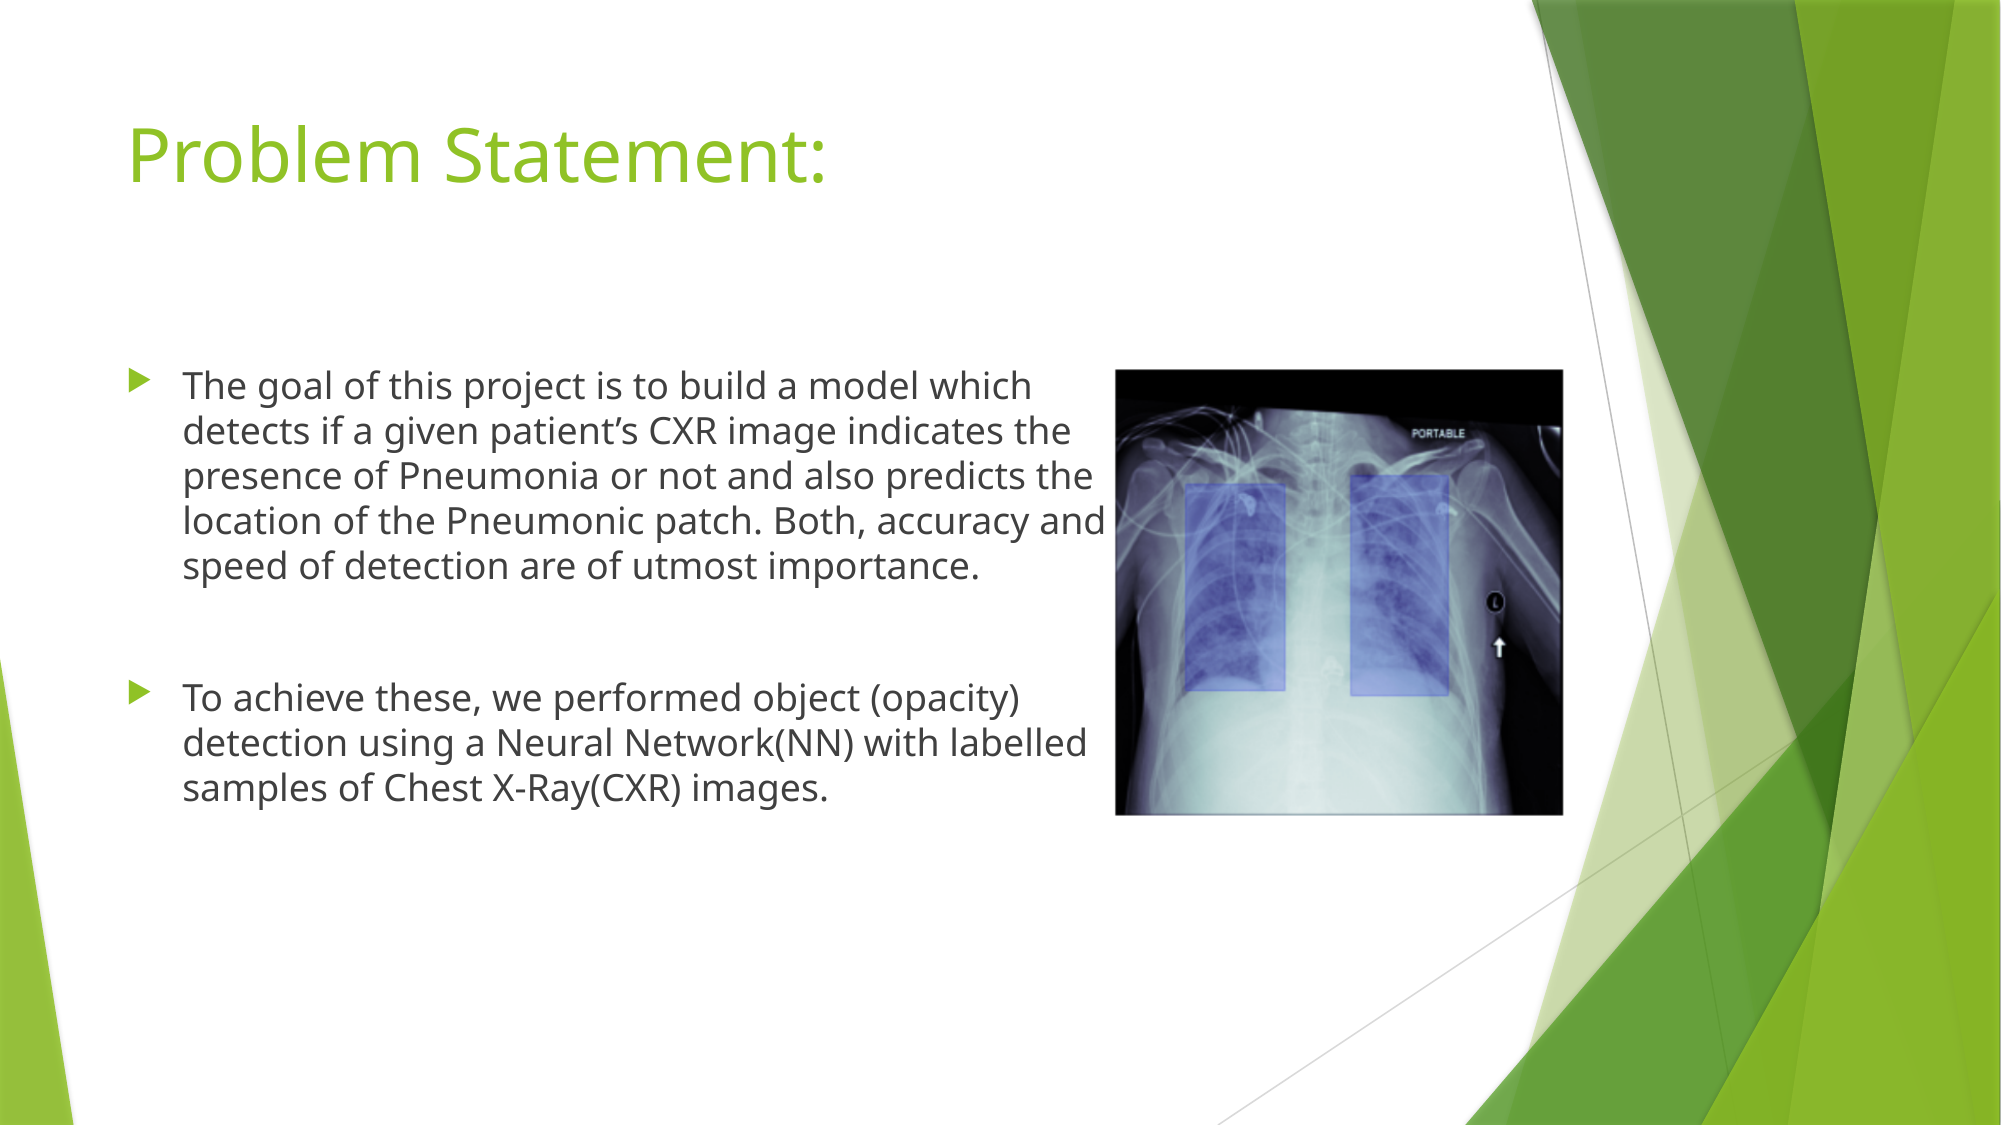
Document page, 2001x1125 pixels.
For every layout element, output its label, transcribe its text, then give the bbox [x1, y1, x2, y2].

title Problem Statement: [111, 99, 1522, 317]
list The goal of this project is to build a model which detects if a given patient’s CXR image indicates the presence of Pneumonia or not and also predicts the location of the Pneumonic patch. Both, accuracy and speed of detection are of utmost importance. To achieve these, we performed object (opacity) detection using a Neural Network(NN) with labelled samples of Chest X-Ray(CXR) images. [111, 354, 1147, 992]
picture [1111, 364, 1569, 820]
